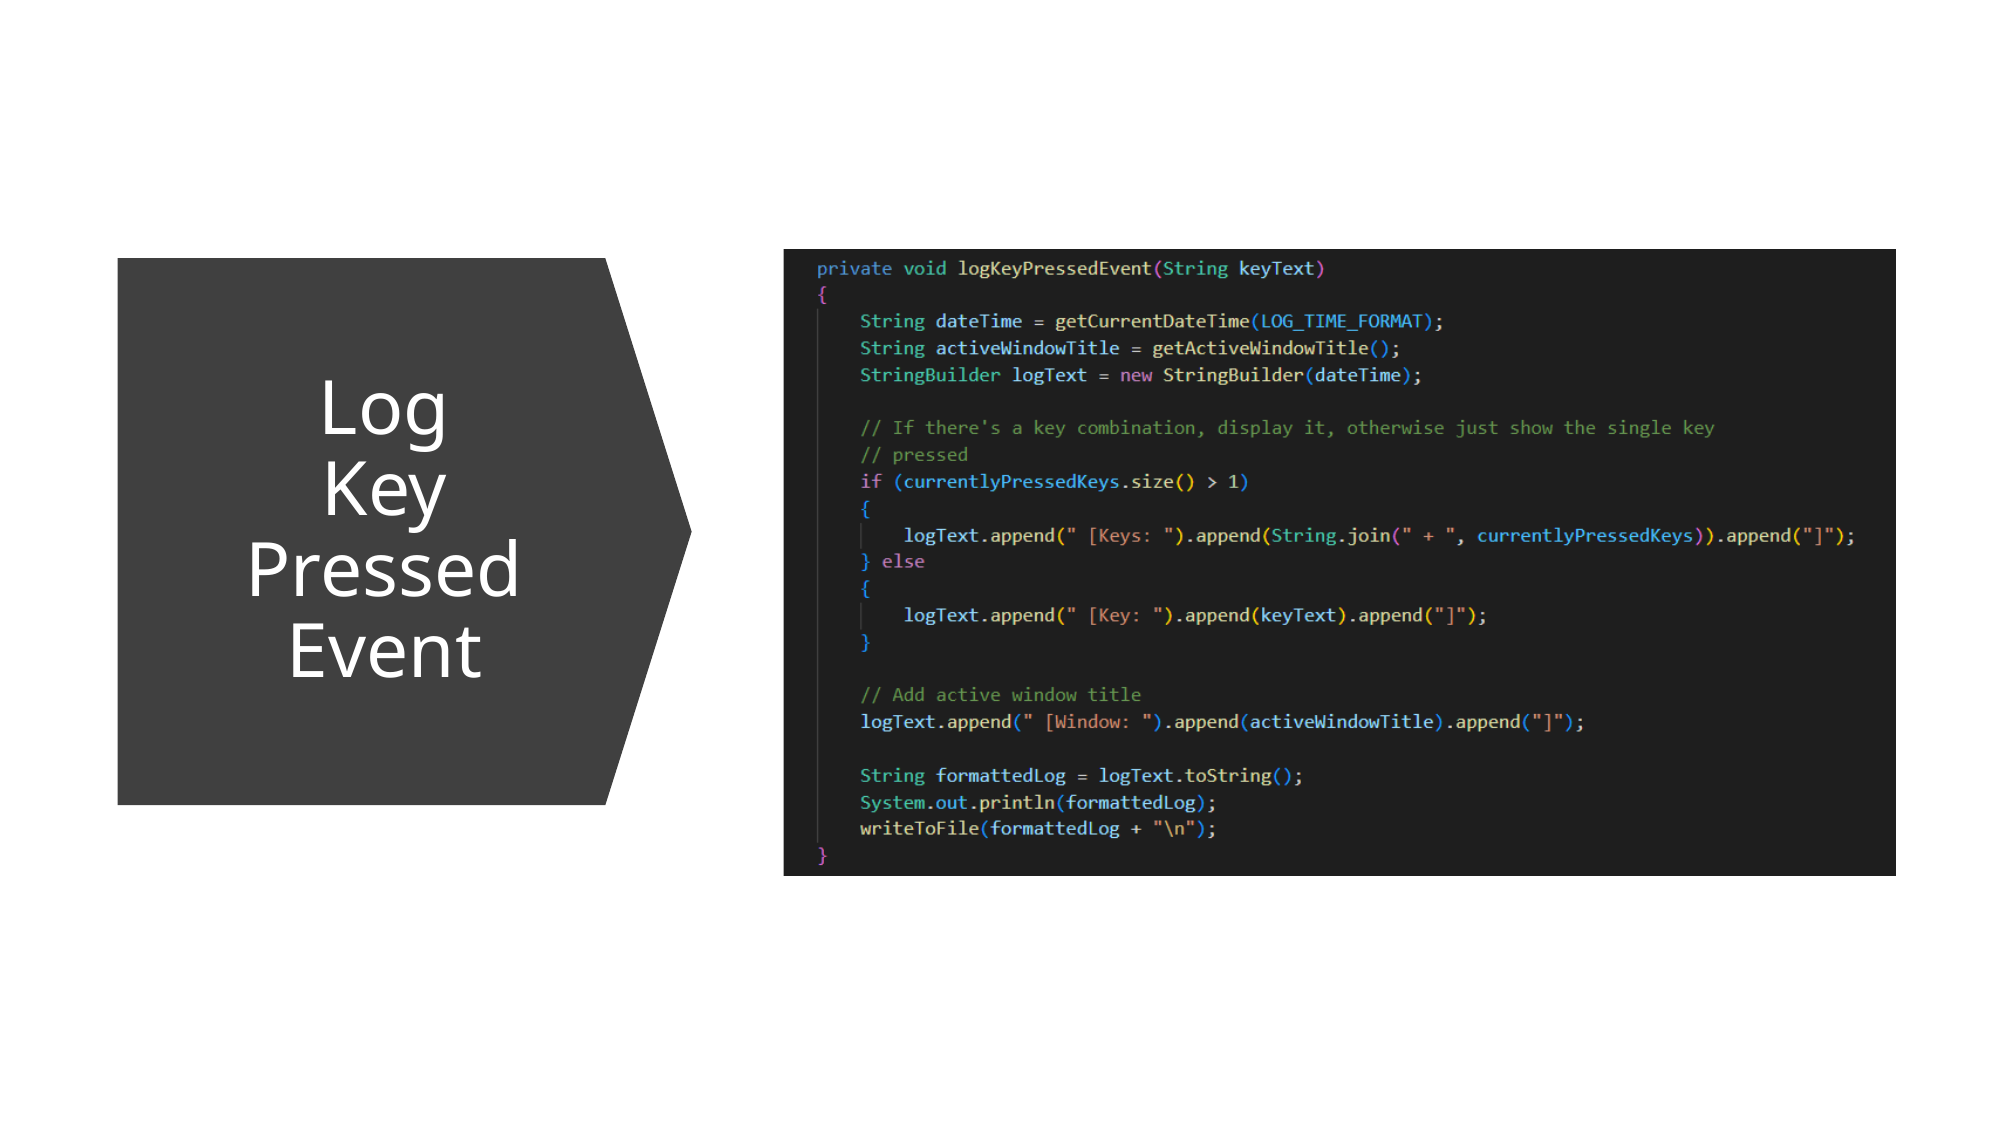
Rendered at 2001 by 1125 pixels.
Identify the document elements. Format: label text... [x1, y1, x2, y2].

title Log Key Pressed Event [168, 322, 601, 741]
text_box [116, 257, 693, 807]
picture [783, 249, 1896, 876]
